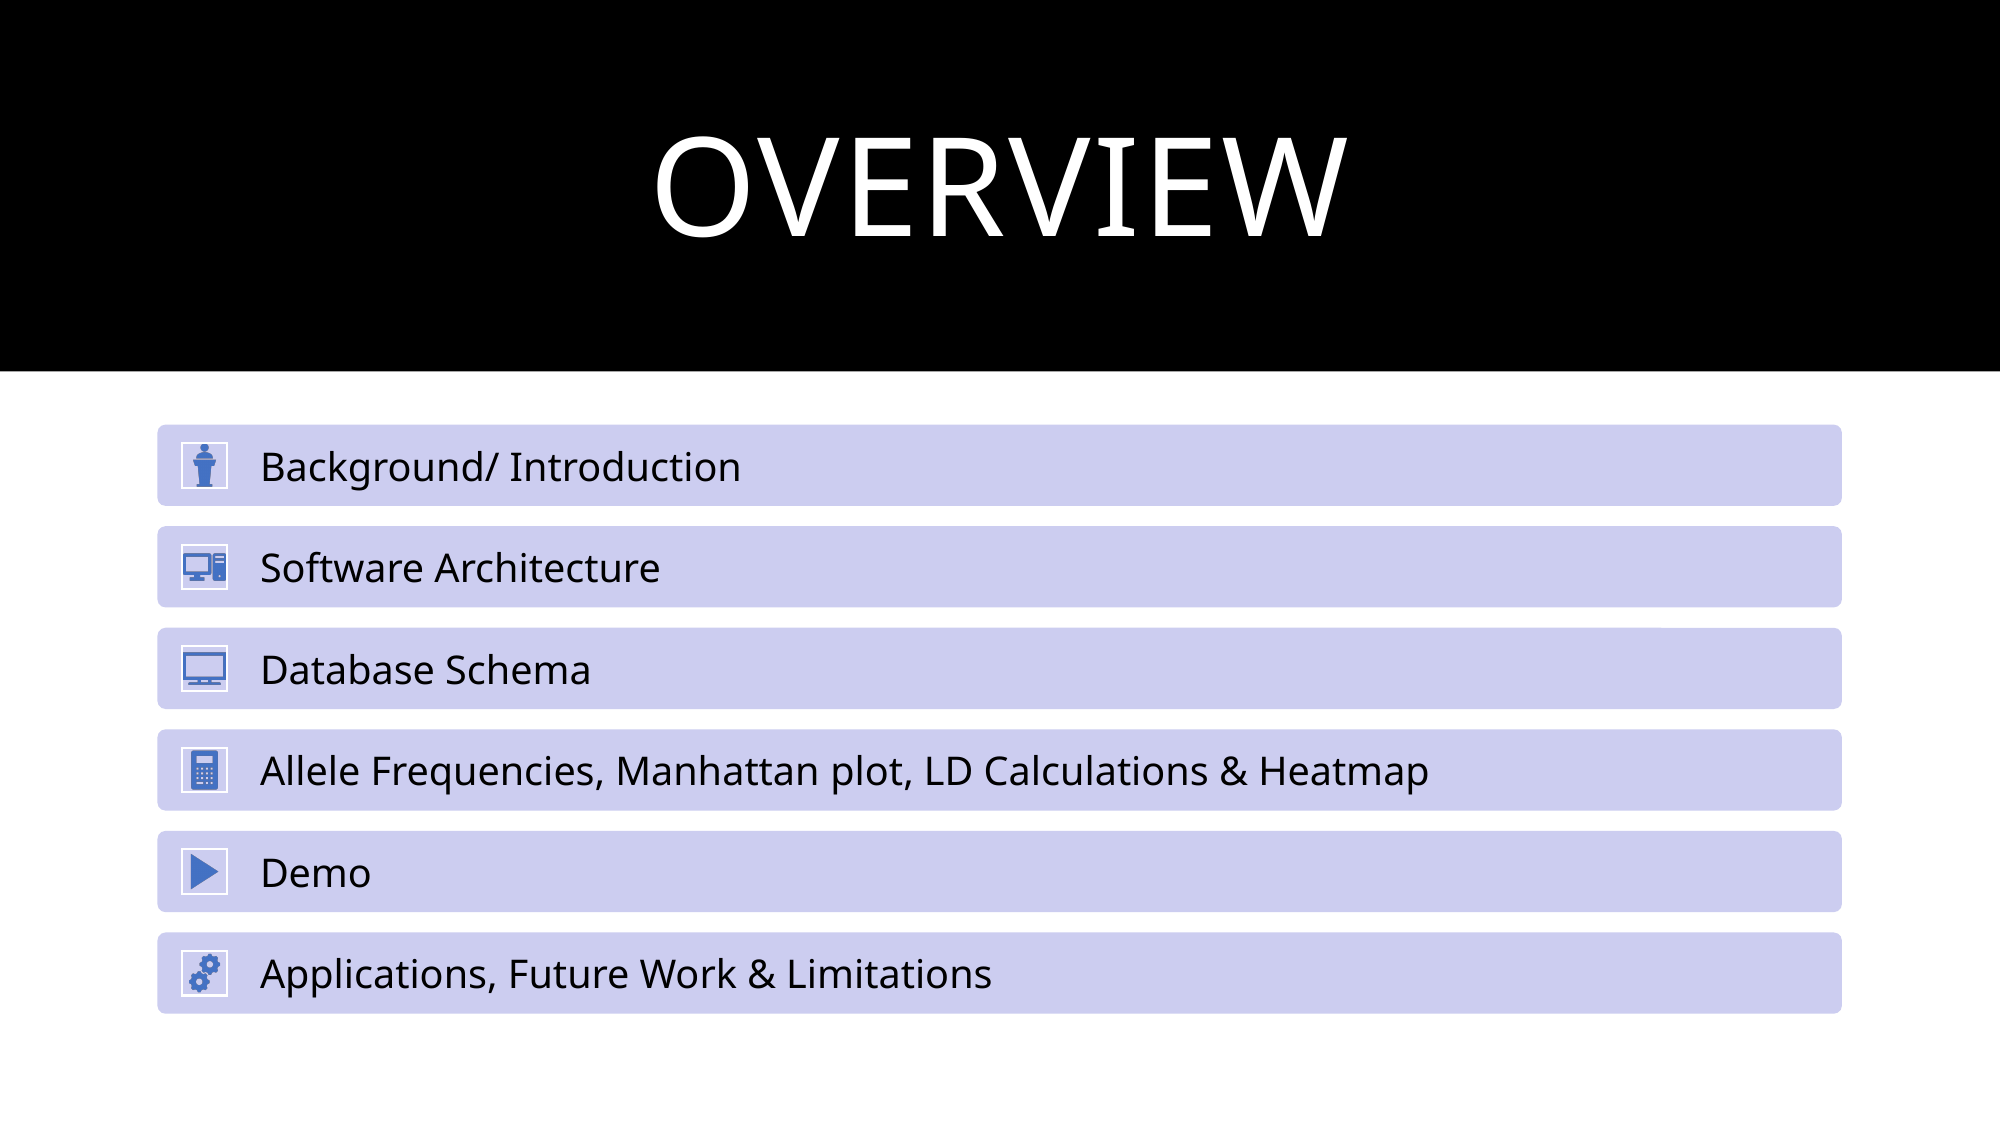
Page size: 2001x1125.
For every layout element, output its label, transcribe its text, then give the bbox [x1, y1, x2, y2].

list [157, 424, 1842, 1014]
title Overview [157, 52, 1842, 332]
